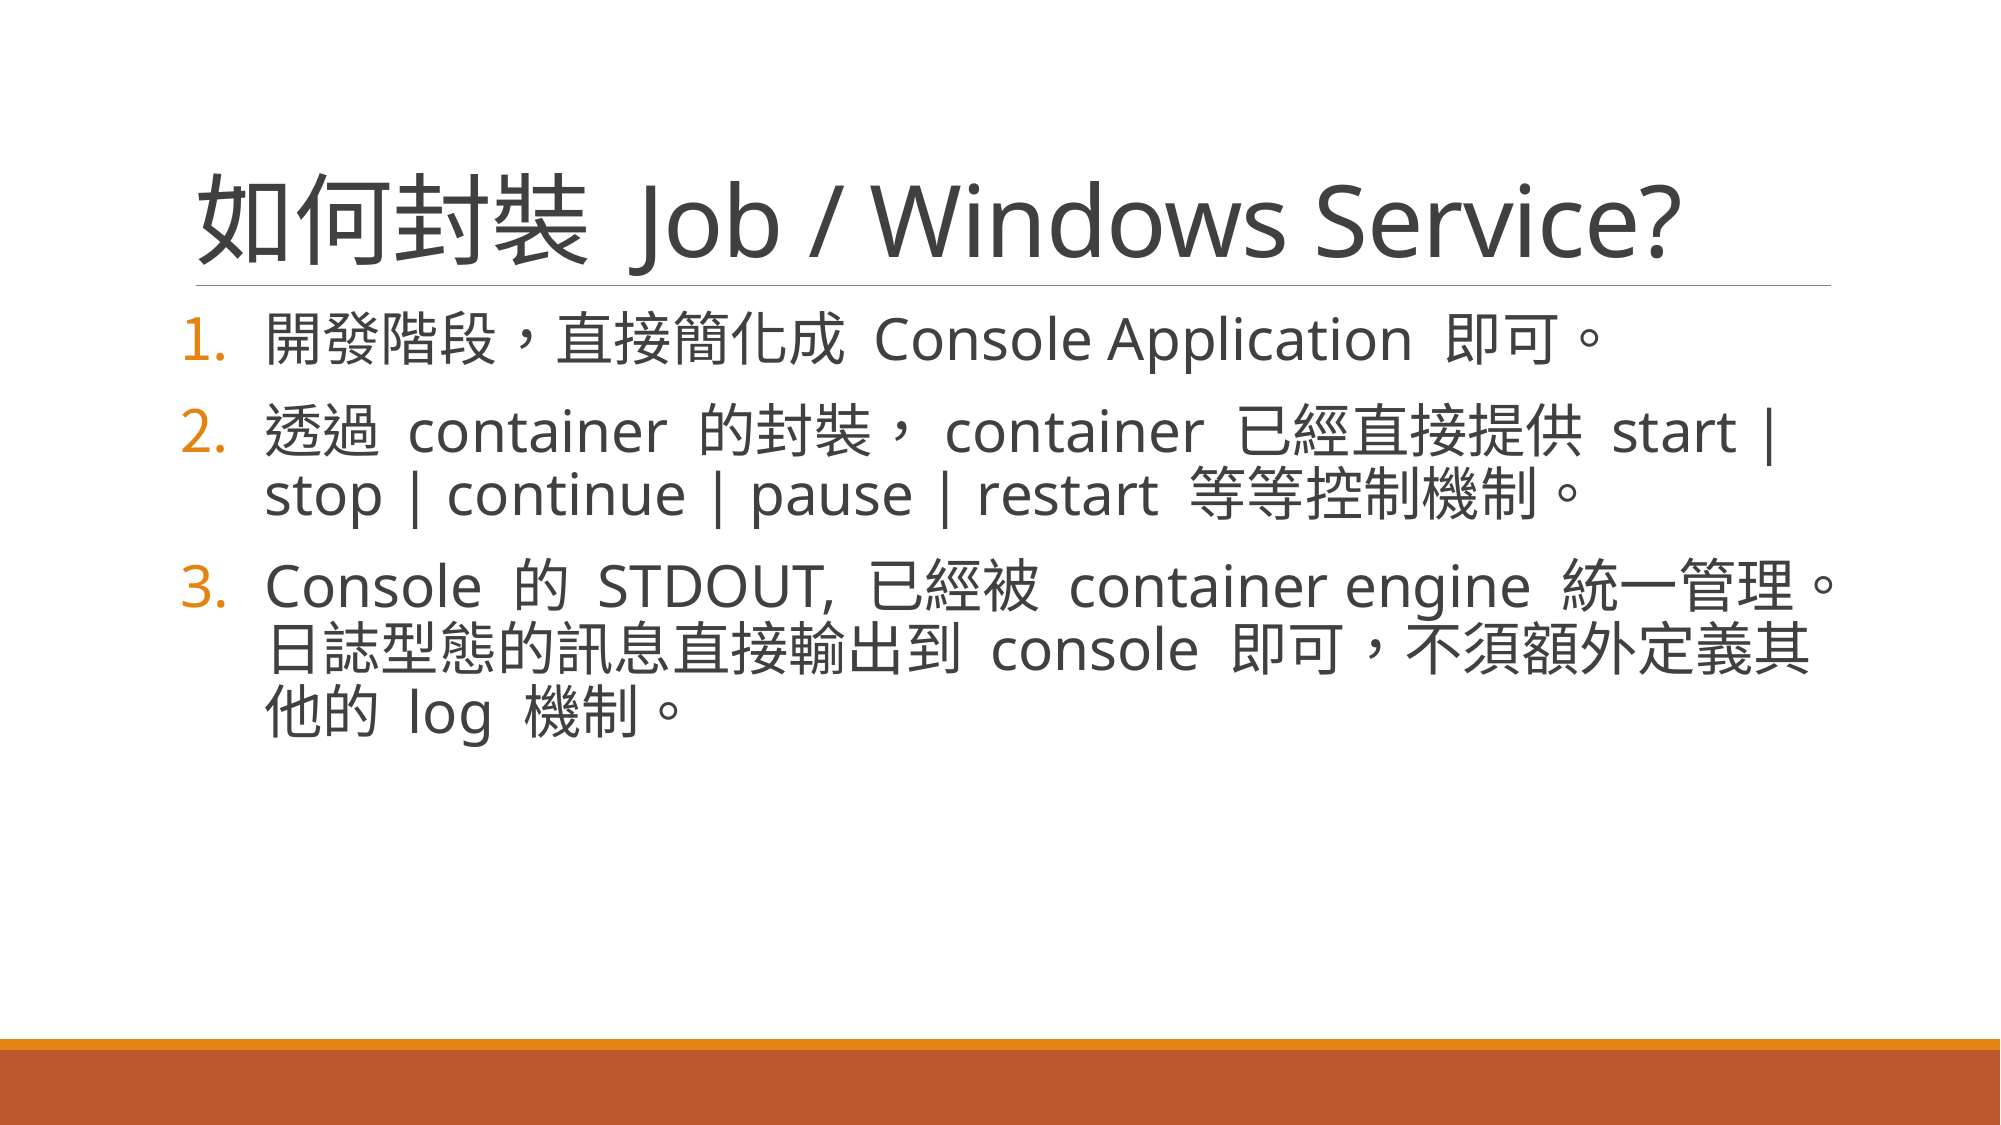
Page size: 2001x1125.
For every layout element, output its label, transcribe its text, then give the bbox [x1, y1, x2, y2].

list 開發階段，直接簡化成 Console Application 即可。 透過 container 的封裝，container 已經直接提供 start | stop | continue | pause | restart 等等控制機制。 Console 的 STDOUT, 已經被 container engine 統一管理。日誌型態的訊息直接輸出到 console 即可，不須額外定義其他的 log 機制。 [180, 302, 1830, 963]
title 如何封裝 Job / Windows Service? [180, 47, 1830, 285]
